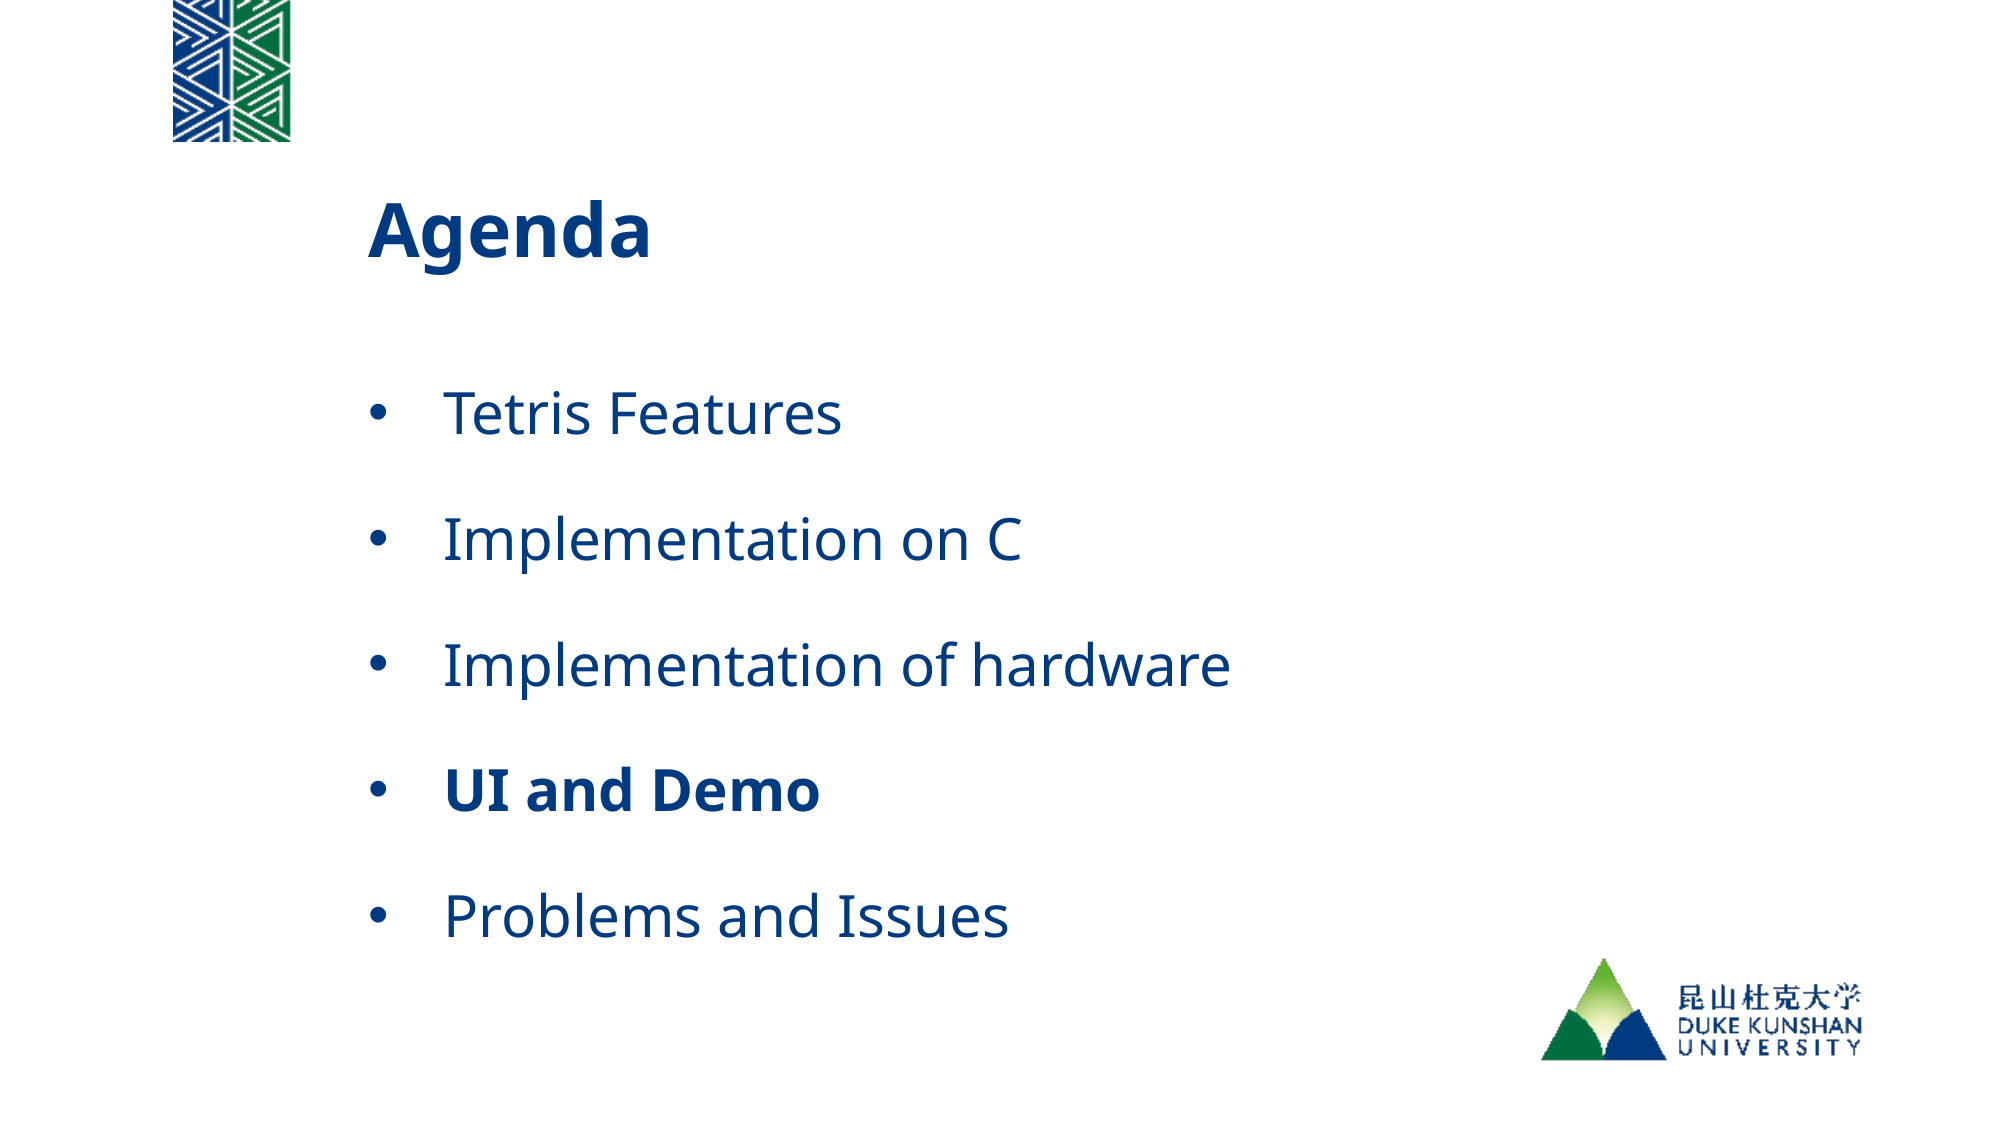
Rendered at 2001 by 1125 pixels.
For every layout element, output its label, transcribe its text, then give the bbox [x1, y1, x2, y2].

picture [173, 0, 292, 142]
title Agenda [353, 188, 1647, 278]
list Tetris Features Implementation on C Implementation of hardware UI and Demo Problems and Issues [353, 333, 1647, 964]
picture [1540, 956, 1863, 1062]
